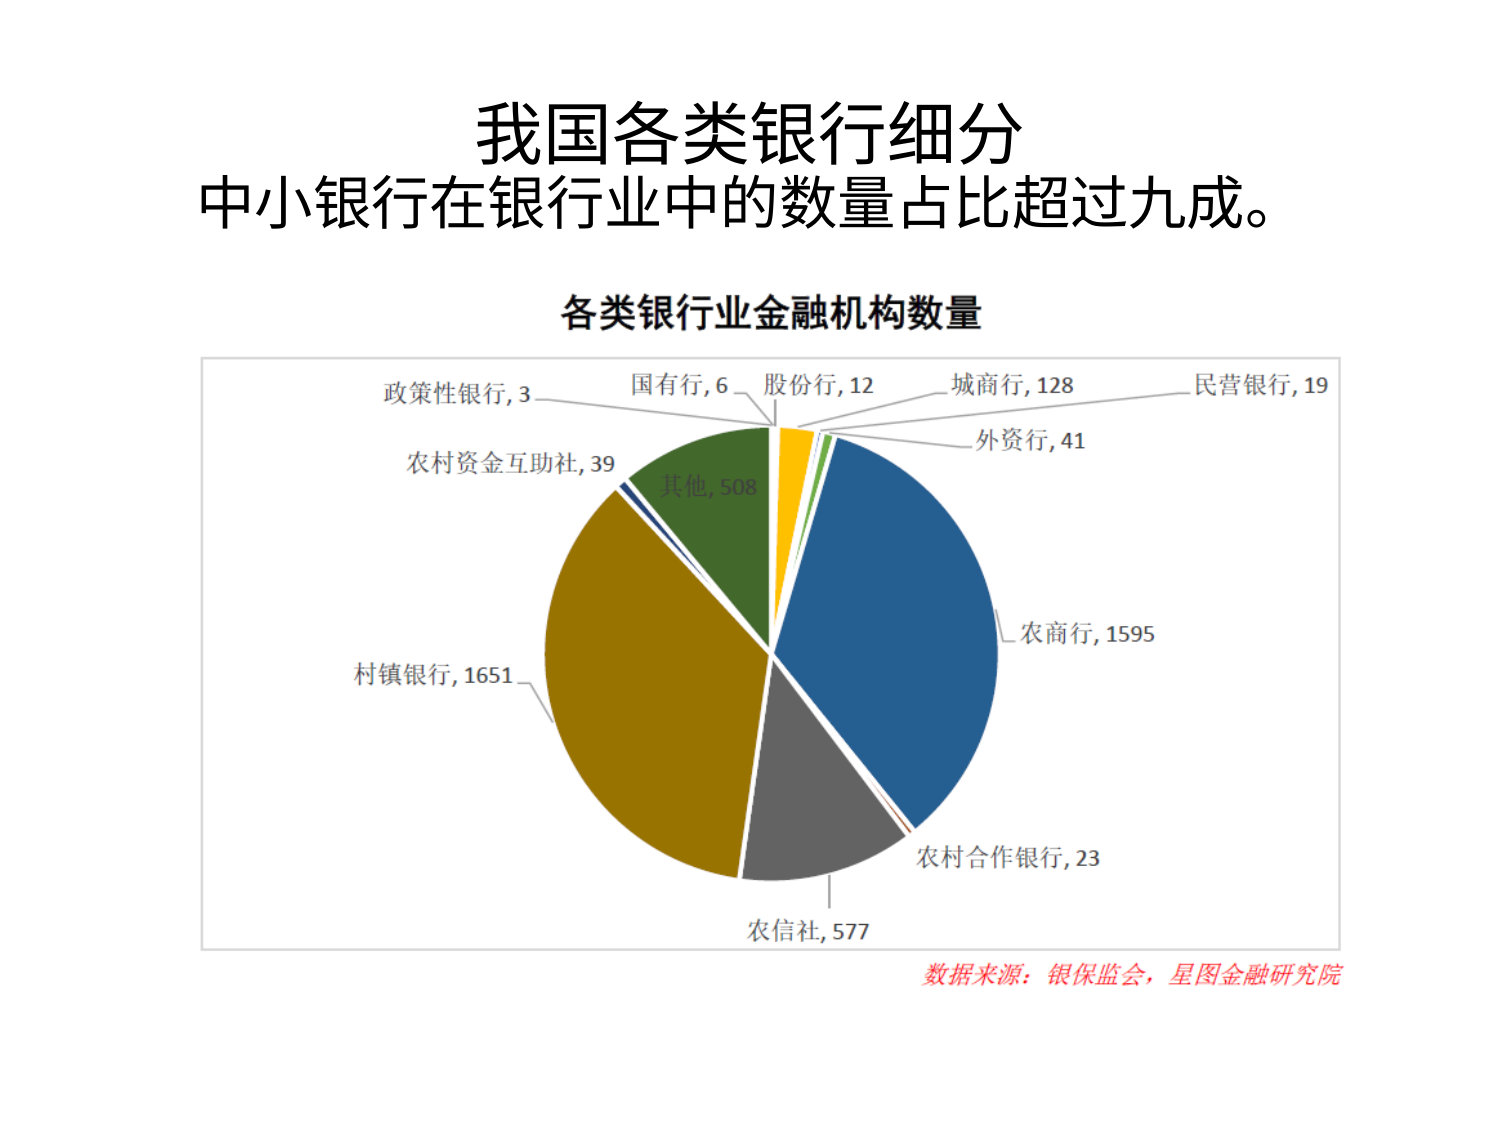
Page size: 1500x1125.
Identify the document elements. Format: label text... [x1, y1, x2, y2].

picture [184, 290, 1350, 991]
title 我国各类银行细分 中小银行在银行业中的数量占比超过九成。 [103, 59, 1397, 278]
